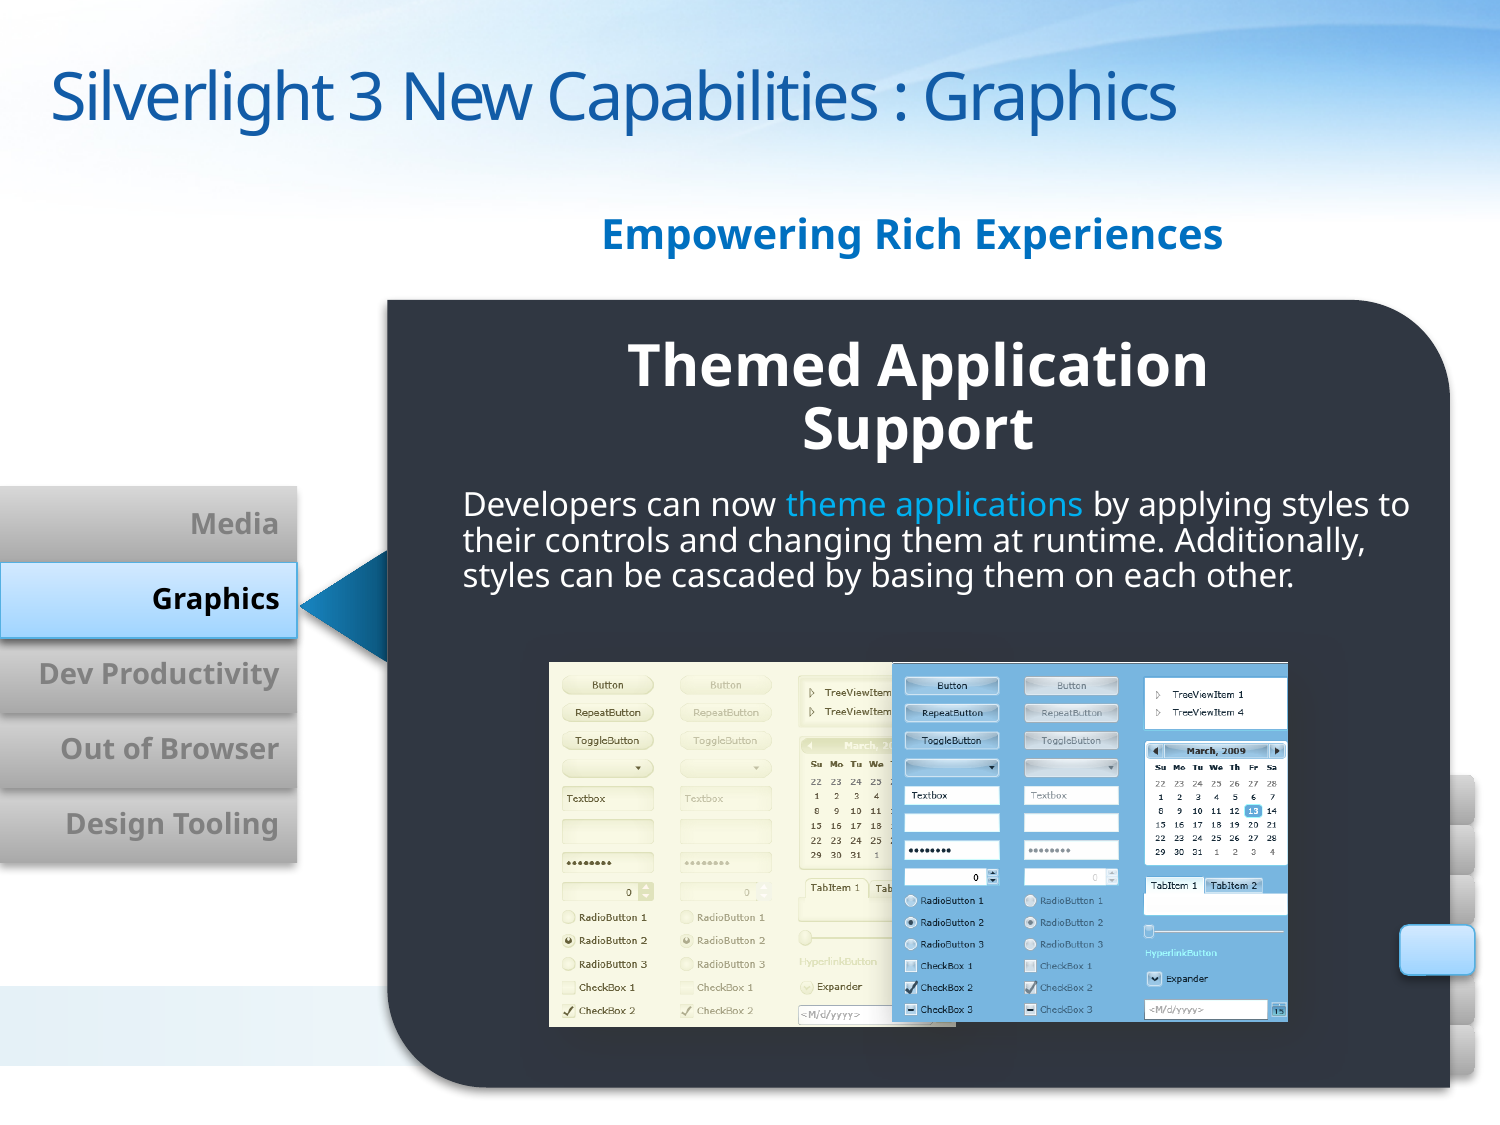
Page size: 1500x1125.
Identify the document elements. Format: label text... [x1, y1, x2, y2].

text_box [304, 555, 379, 658]
picture [0, 0, 1500, 1125]
list Developers can now theme applications by applying styles to their controls and changing them at runtime. Additionally, styles can be cascaded by basing them on each other. [424, 487, 1426, 776]
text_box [0, 486, 298, 863]
title Silverlight 3 New Capabilities : Graphics [50, 62, 1200, 136]
text_box Empowering Rich Experiences [437, 200, 1388, 265]
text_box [1399, 774, 1476, 1076]
text_box Themed Application Support [387, 299, 1450, 1088]
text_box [549, 662, 1288, 1027]
